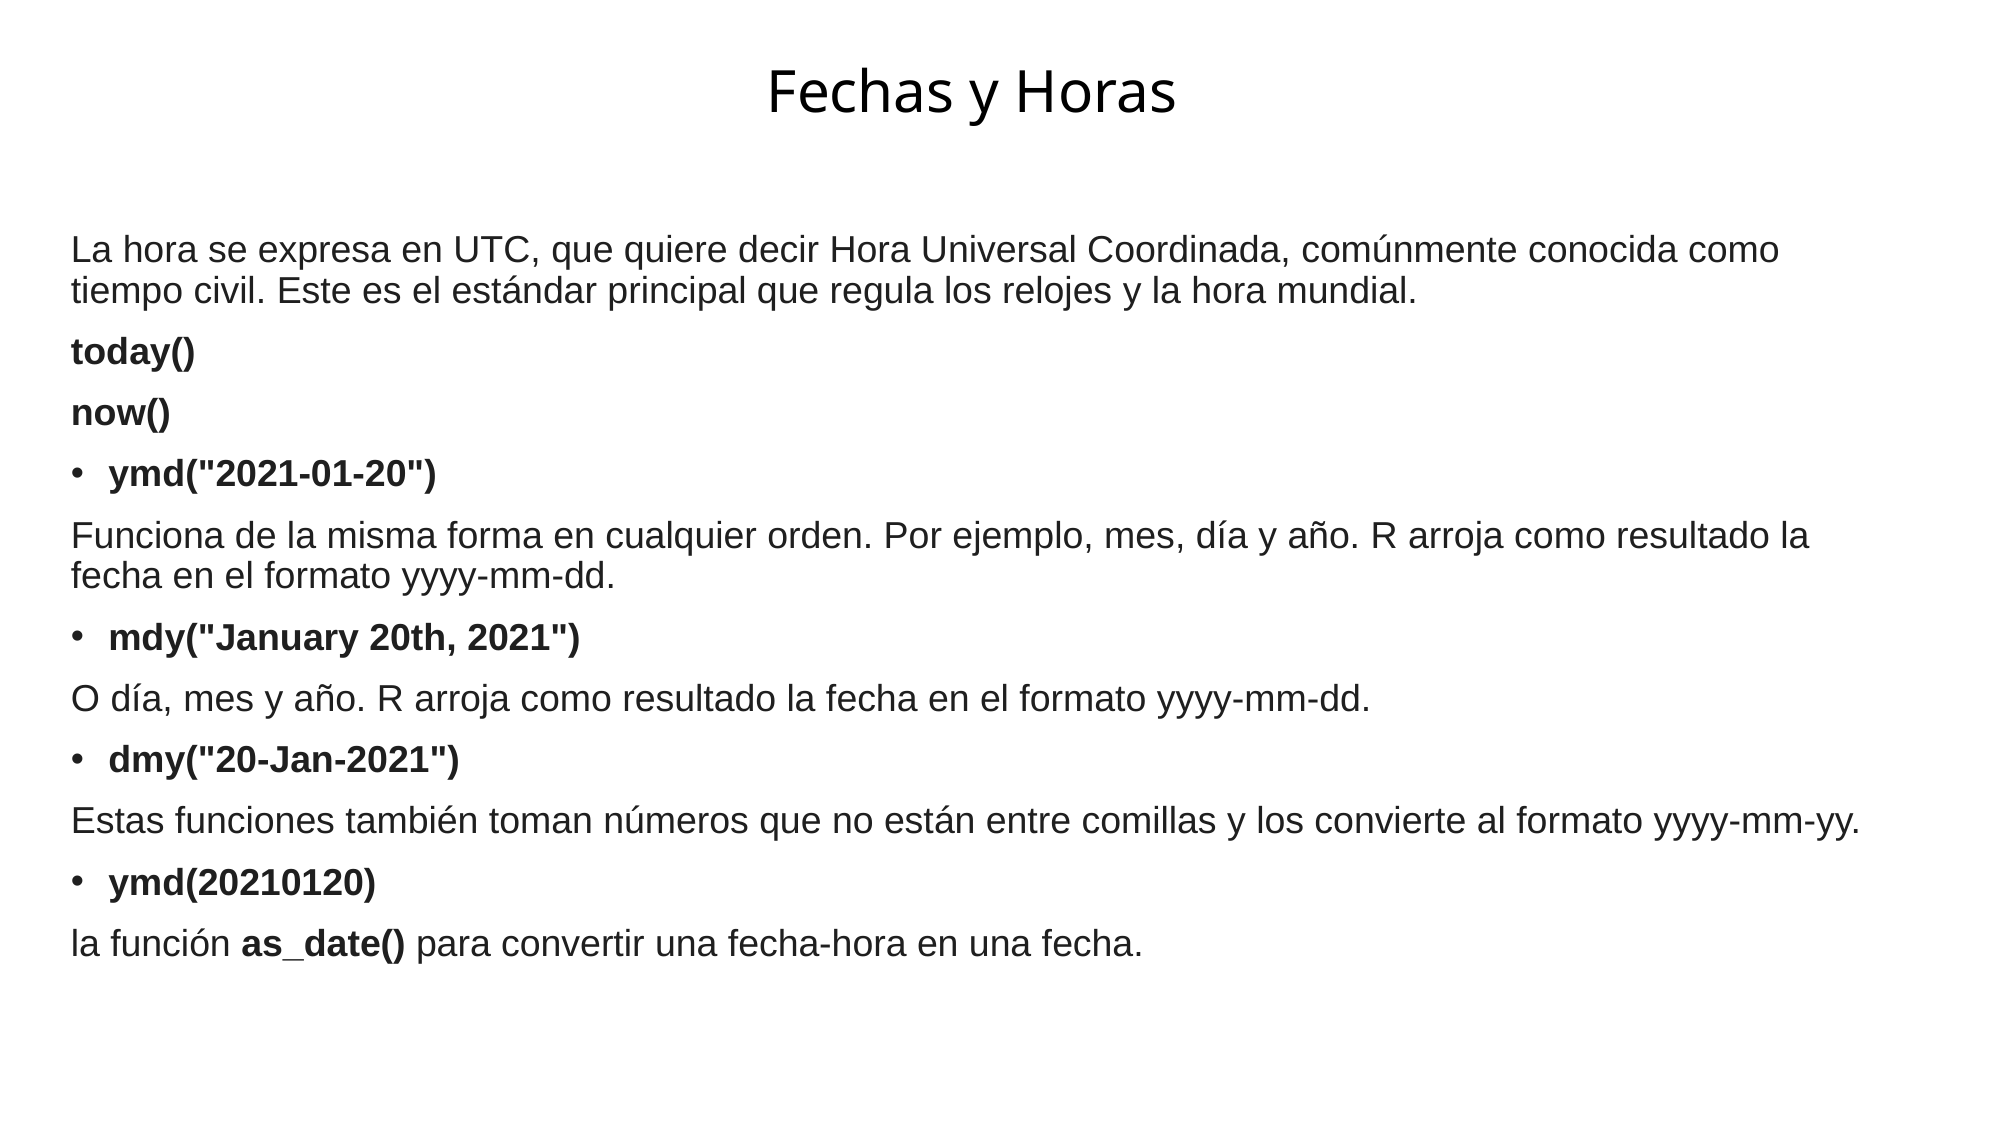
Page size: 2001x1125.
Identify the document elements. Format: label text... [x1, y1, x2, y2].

list Fechas y Horas La hora se expresa en UTC, que quiere decir Hora Universal Coordinada, comúnmente conocida como tiempo civil. Este es el estándar principal que regula los relojes y la hora mundial. today() now() ymd("2021-01-20") Funciona de la misma forma en cualquier orden. Por ejemplo, mes, día y año. R arroja como resultado la fecha en el formato yyyy-mm-dd. mdy("January 20th, 2021") O día, mes y año. R arroja como resultado la fecha en el formato yyyy-mm-dd. dmy("20-Jan-2021") Estas funciones también toman números que no están entre comillas y los convierte al formato yyyy-mm-yy. ymd(20210120) la función as_date() para convertir una fecha-hora en una fecha. [55, 55, 1889, 1035]
